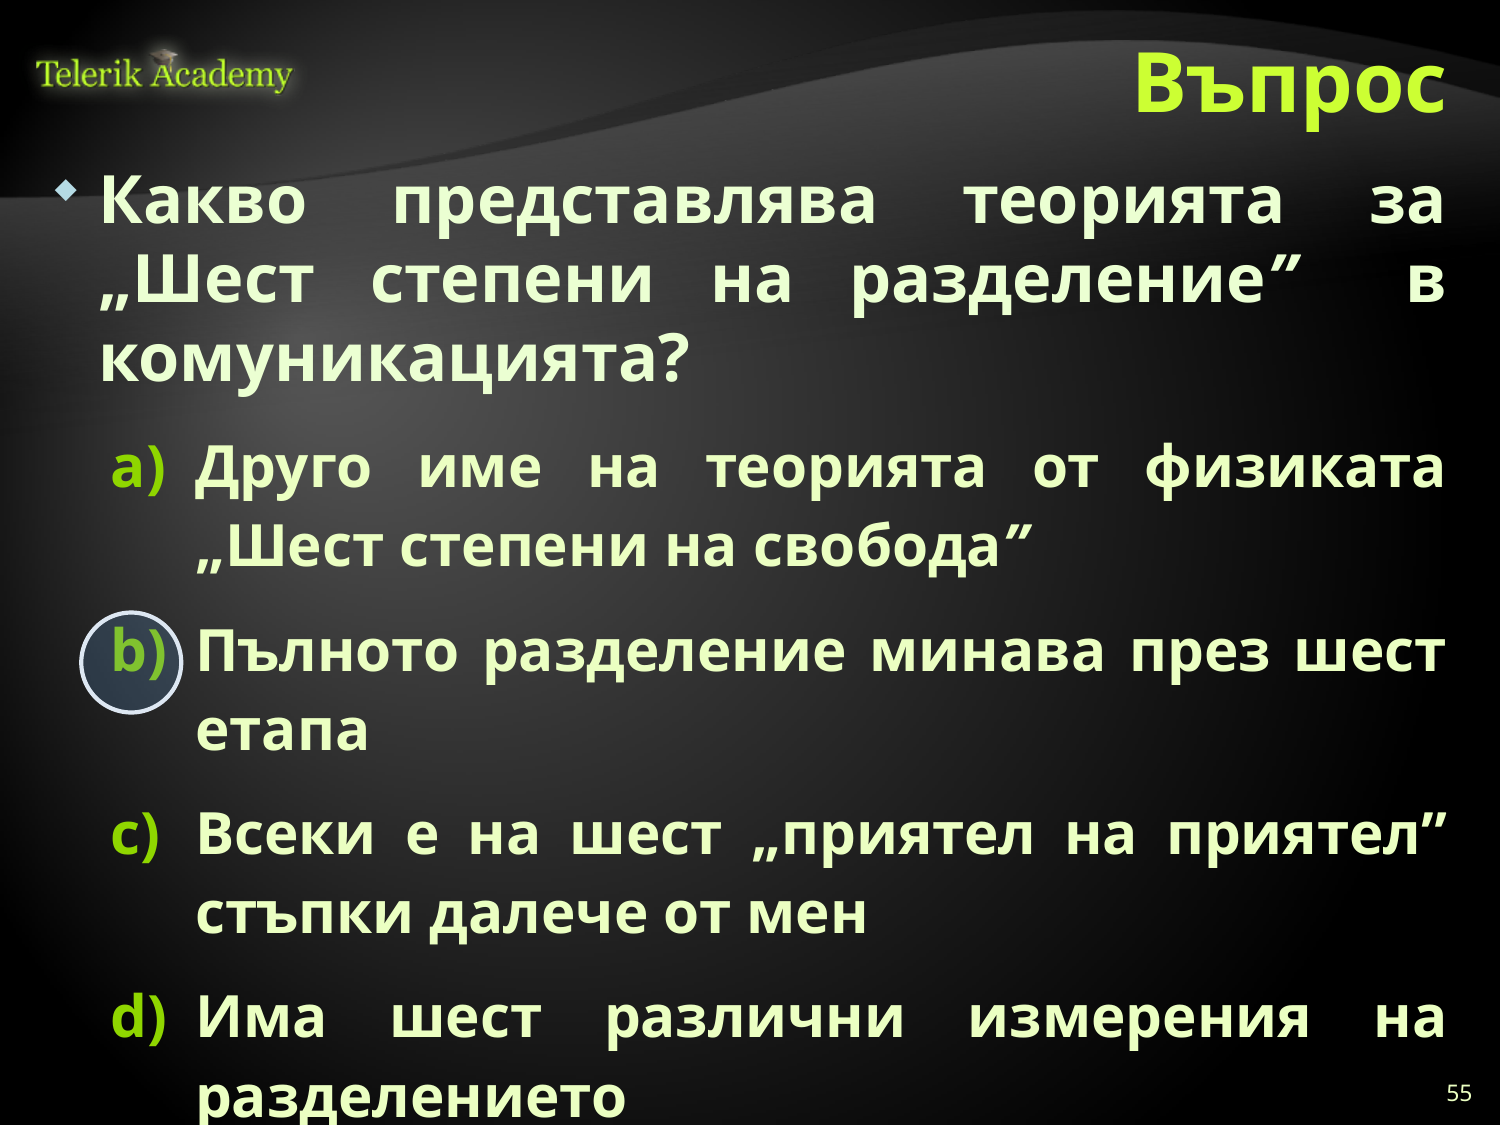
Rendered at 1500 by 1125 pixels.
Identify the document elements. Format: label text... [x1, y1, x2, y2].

text_box [79, 610, 184, 715]
picture [0, 0, 1500, 1125]
slide_number 55 [1412, 1074, 1488, 1113]
title Въпрос [300, 12, 1463, 149]
list Какво представлява теорията за „Шест степени на разделение” в комуникацията? Друго име на теорията от физиката „Шест степени на свобода” Пълното разделение минава през шест етапа Всеки е на шест „приятел на приятел” стъпки далече от мен Има шест различни измерения на разделението [37, 149, 1463, 1075]
